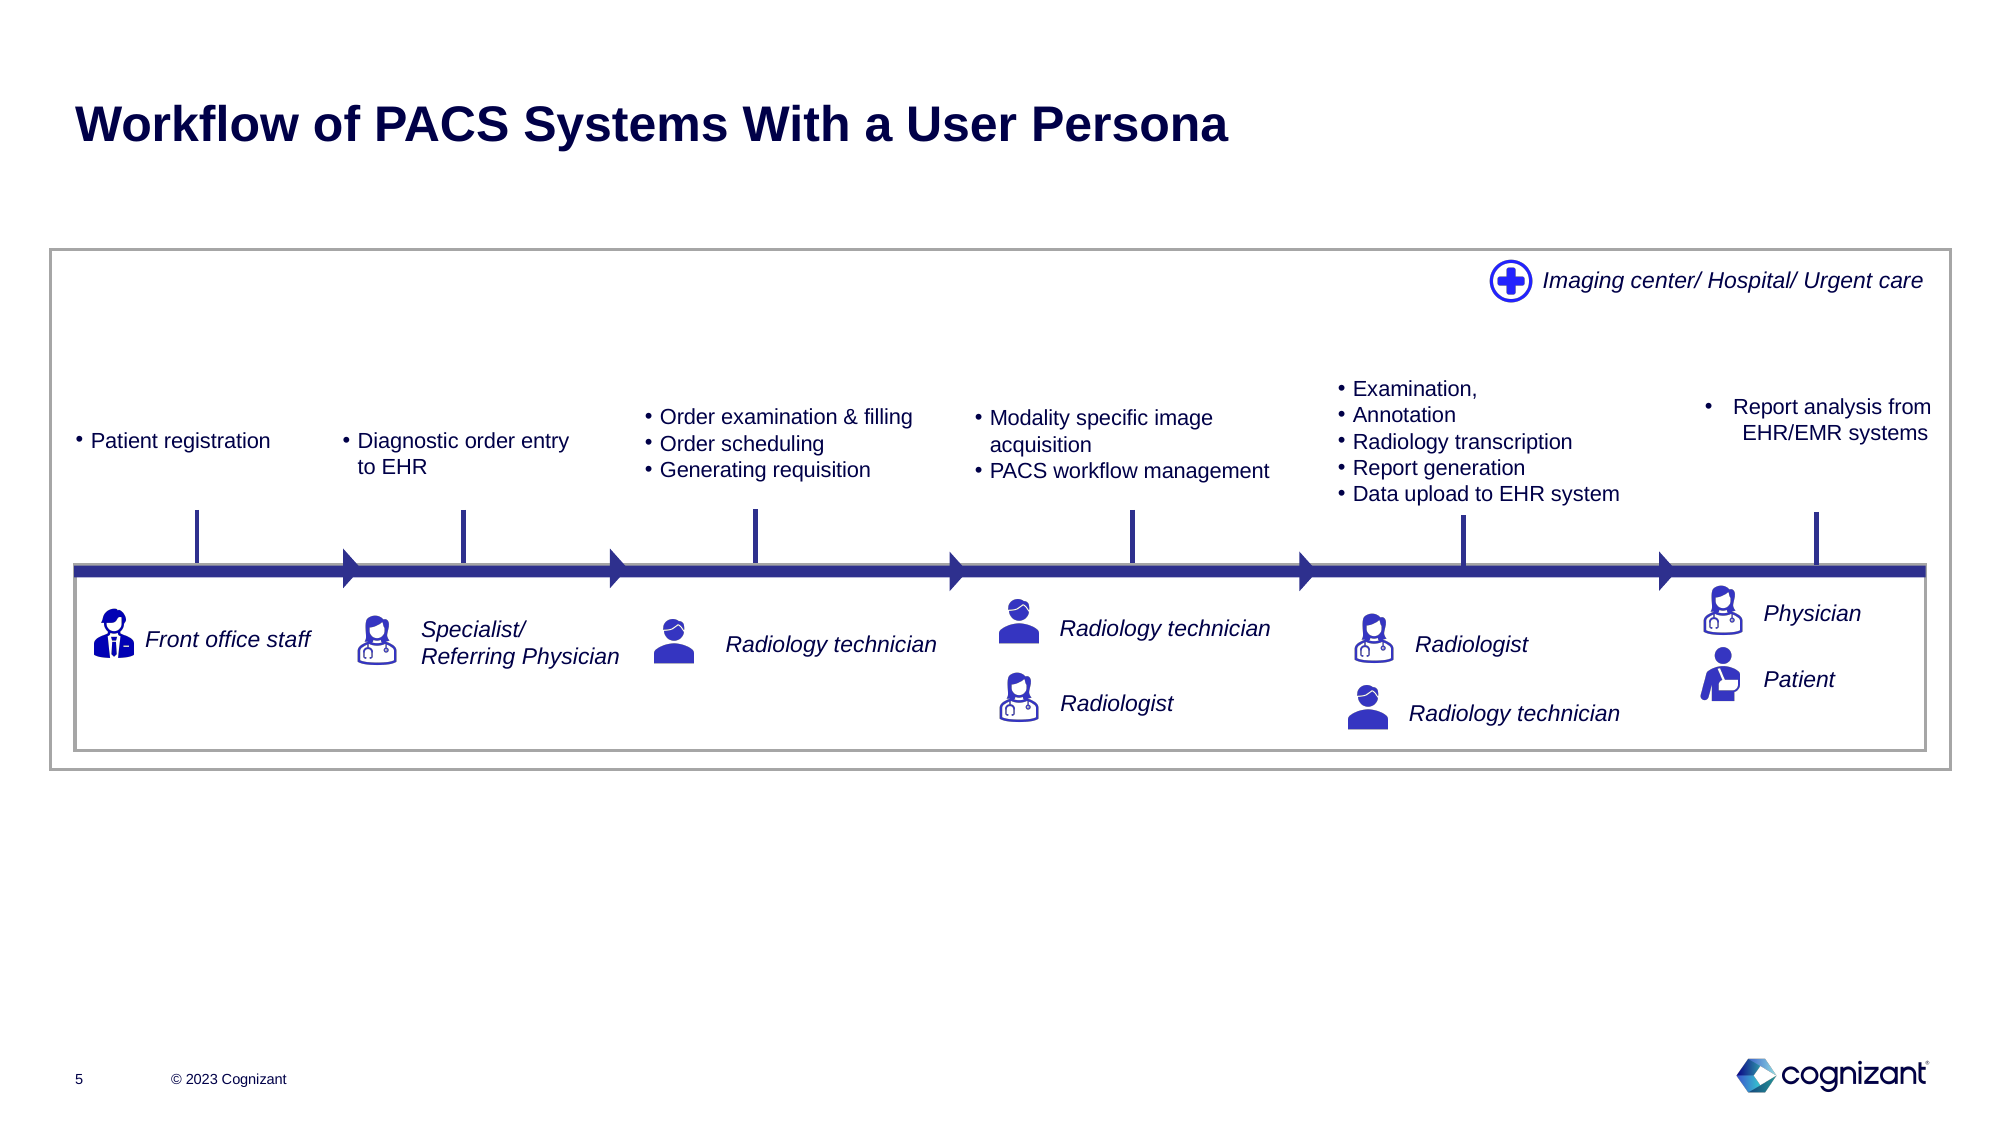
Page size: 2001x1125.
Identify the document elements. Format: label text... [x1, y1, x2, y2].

footer © 2023 Cognizant [171, 1056, 368, 1088]
title Workflow of PACS Systems With a User Persona [75, 91, 1848, 142]
picture [1338, 677, 1398, 738]
text_box [50, 249, 1952, 771]
slide_number 5 [75, 1056, 133, 1088]
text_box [60, 254, 1958, 751]
picture [1719, 1042, 1943, 1109]
picture [84, 603, 144, 663]
